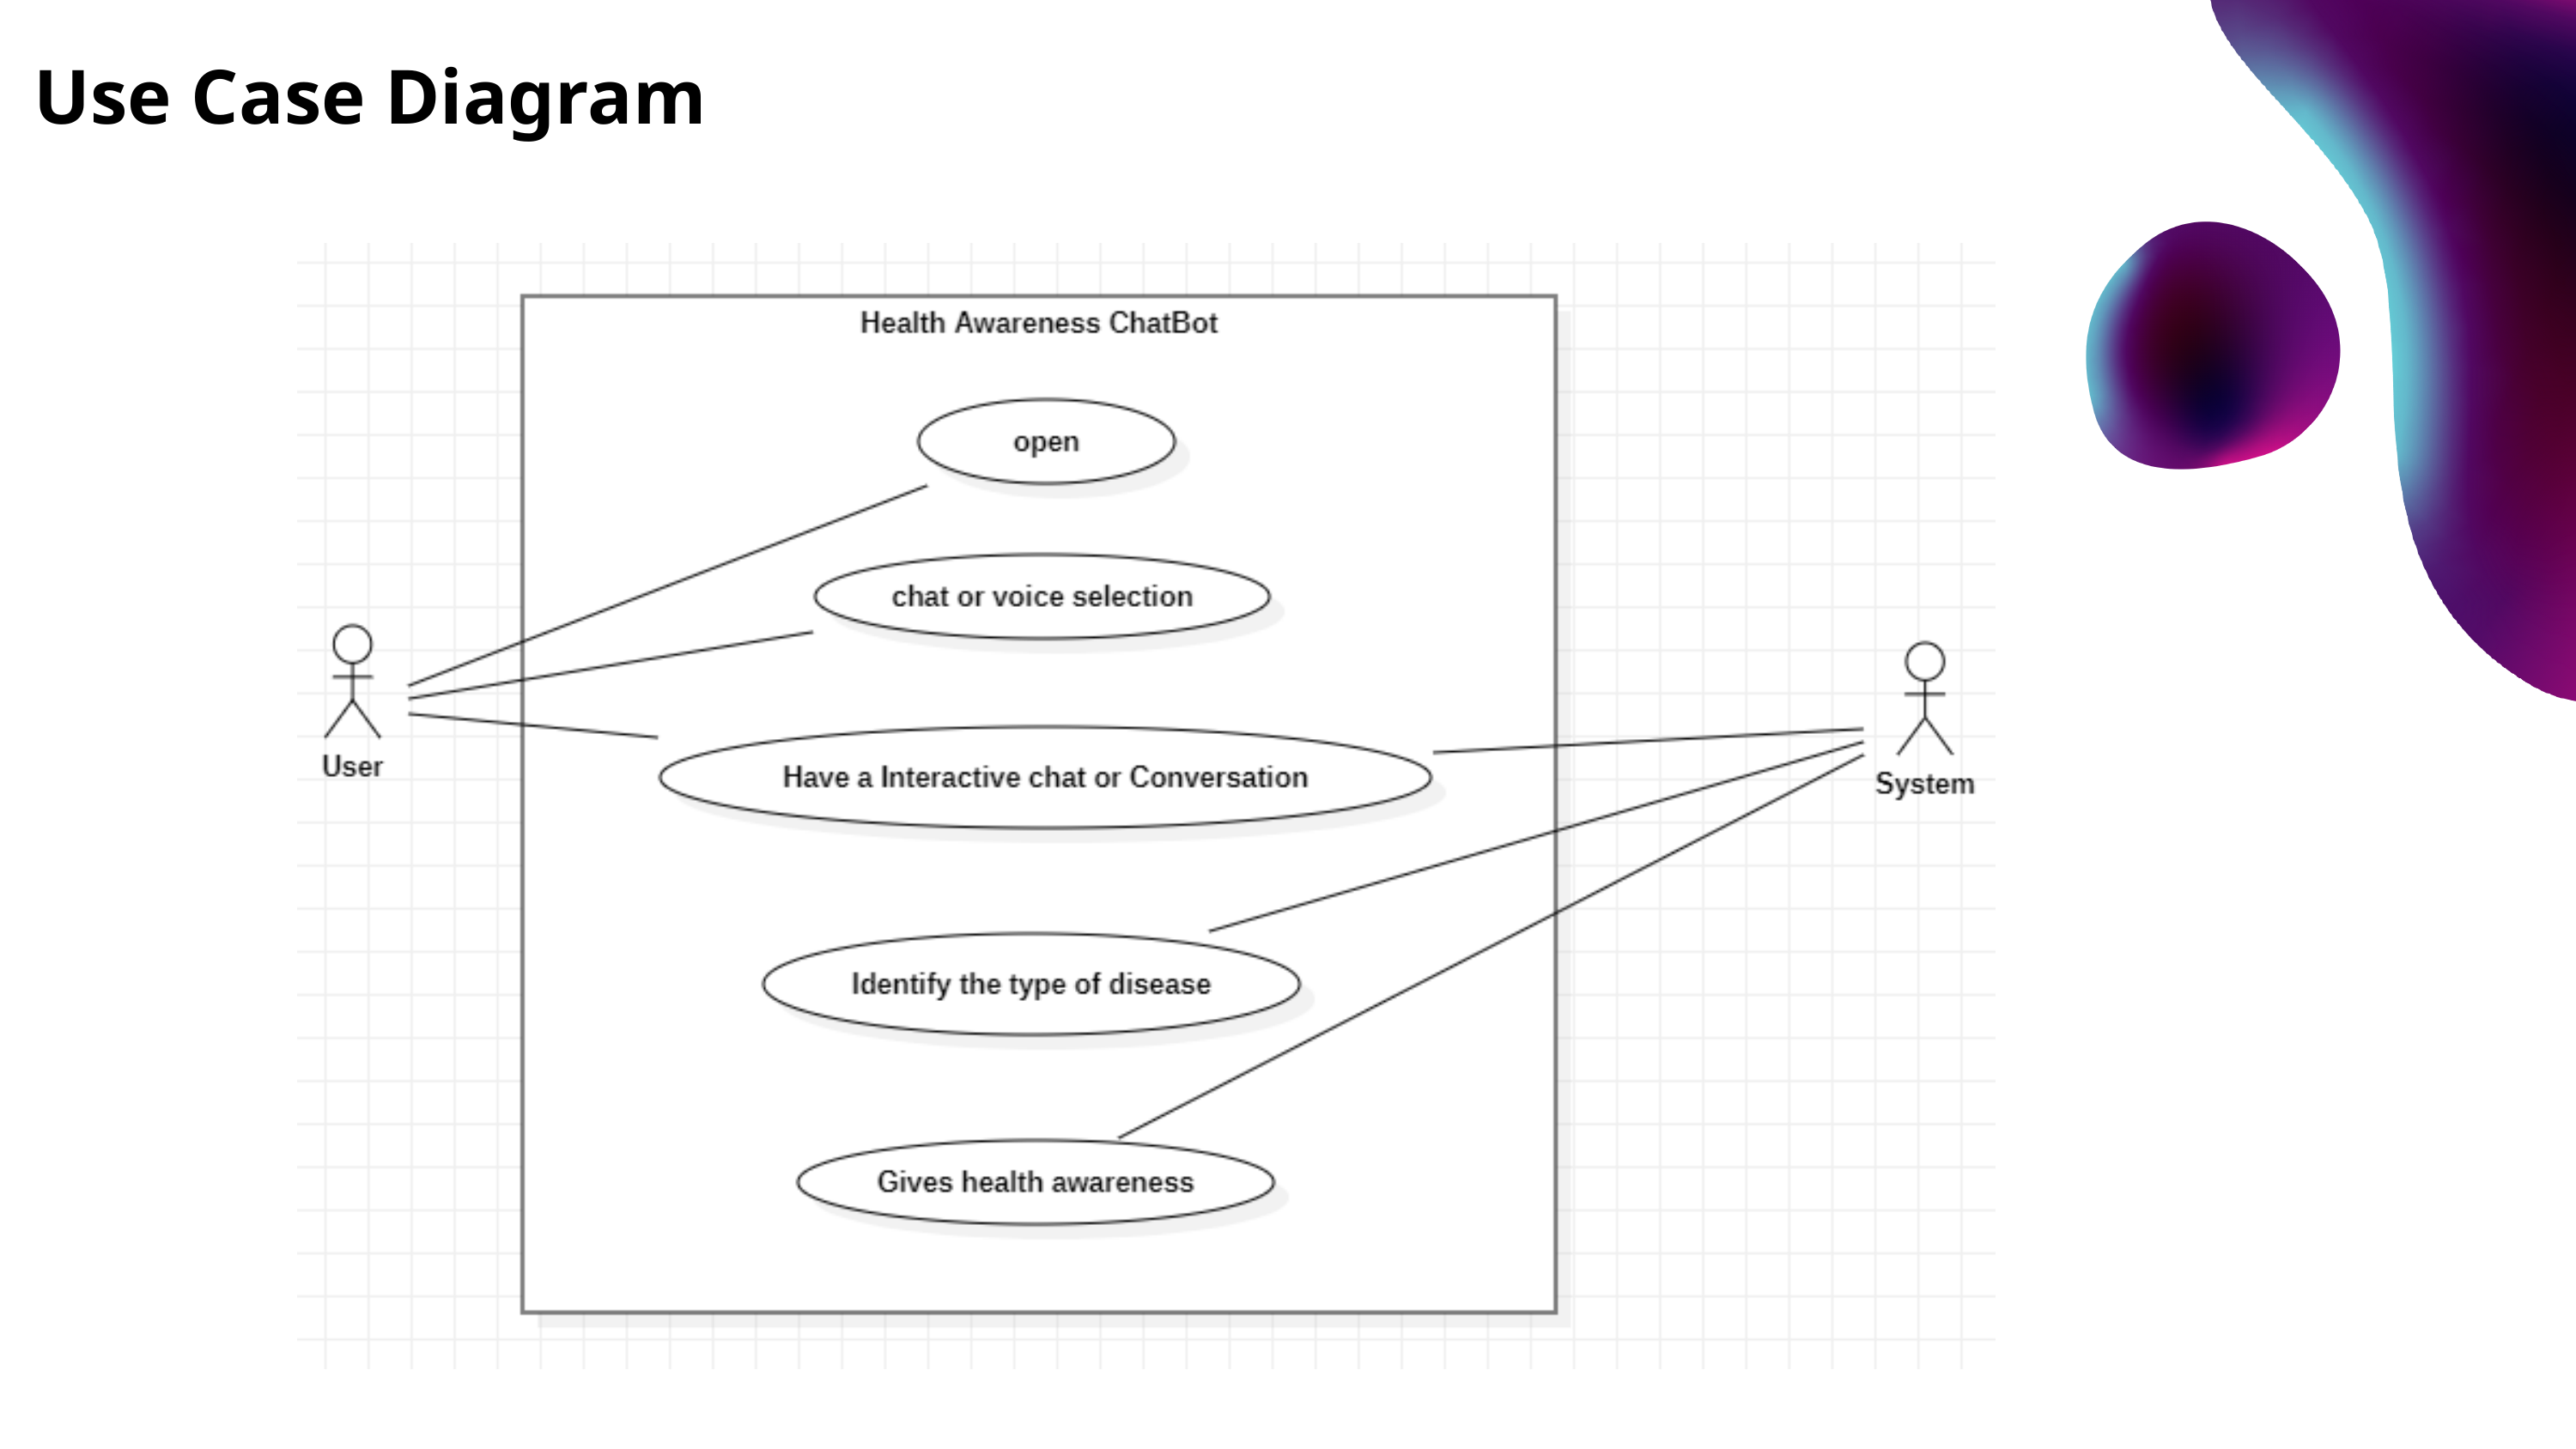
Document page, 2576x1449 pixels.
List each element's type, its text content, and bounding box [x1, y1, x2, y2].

text_box Use Case Diagram [33, 34, 1446, 245]
picture [297, 0, 2576, 1369]
